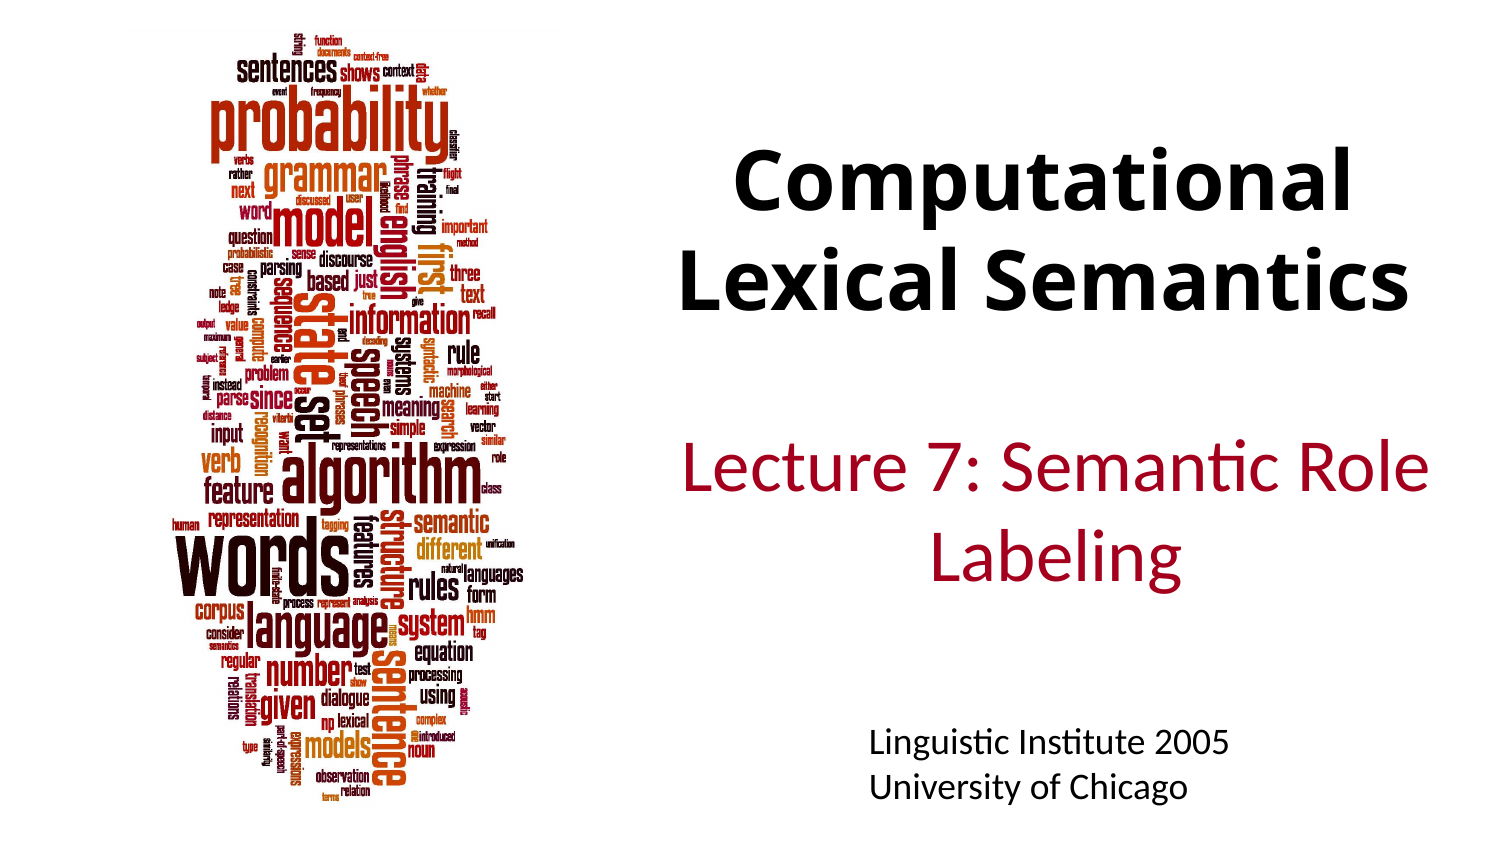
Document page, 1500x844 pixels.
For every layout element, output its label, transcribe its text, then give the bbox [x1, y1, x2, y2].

text_box Linguistic Institute 2005 University of Chicago [854, 709, 1246, 815]
picture [128, 27, 563, 810]
subtitle Lecture 7: Semantic Role Labeling [612, 409, 1500, 685]
title Computational Lexical Semantics [650, 21, 1438, 335]
